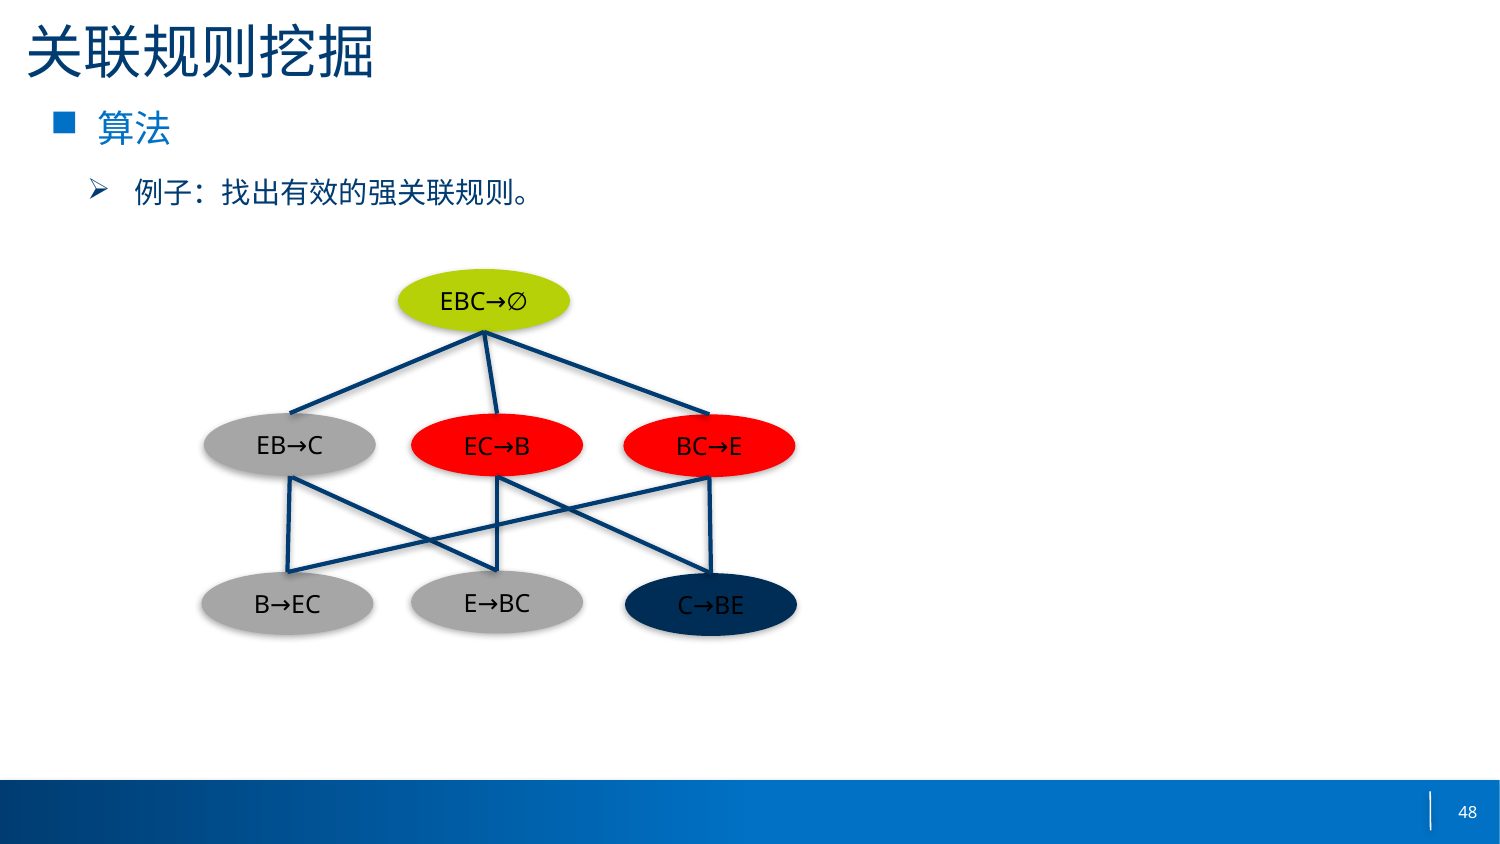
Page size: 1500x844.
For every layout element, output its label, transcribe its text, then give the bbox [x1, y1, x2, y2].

text_box [16, 97, 1367, 767]
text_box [483, 331, 710, 415]
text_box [287, 476, 709, 573]
text_box C→BE [624, 572, 798, 637]
text_box BC→E [622, 413, 797, 478]
slide_number 48 [1127, 791, 1478, 837]
text_box EBC→∅ [397, 268, 571, 330]
text_box EB→C [203, 412, 377, 477]
title 关联规则挖掘 [25, 15, 1376, 97]
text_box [289, 331, 480, 414]
text_box 算法 例子：找出有效的强关联规则。 [35, 97, 1386, 757]
text_box EC→B [410, 423, 584, 474]
text_box B→EC [200, 571, 375, 636]
text_box E→BC [410, 582, 584, 635]
